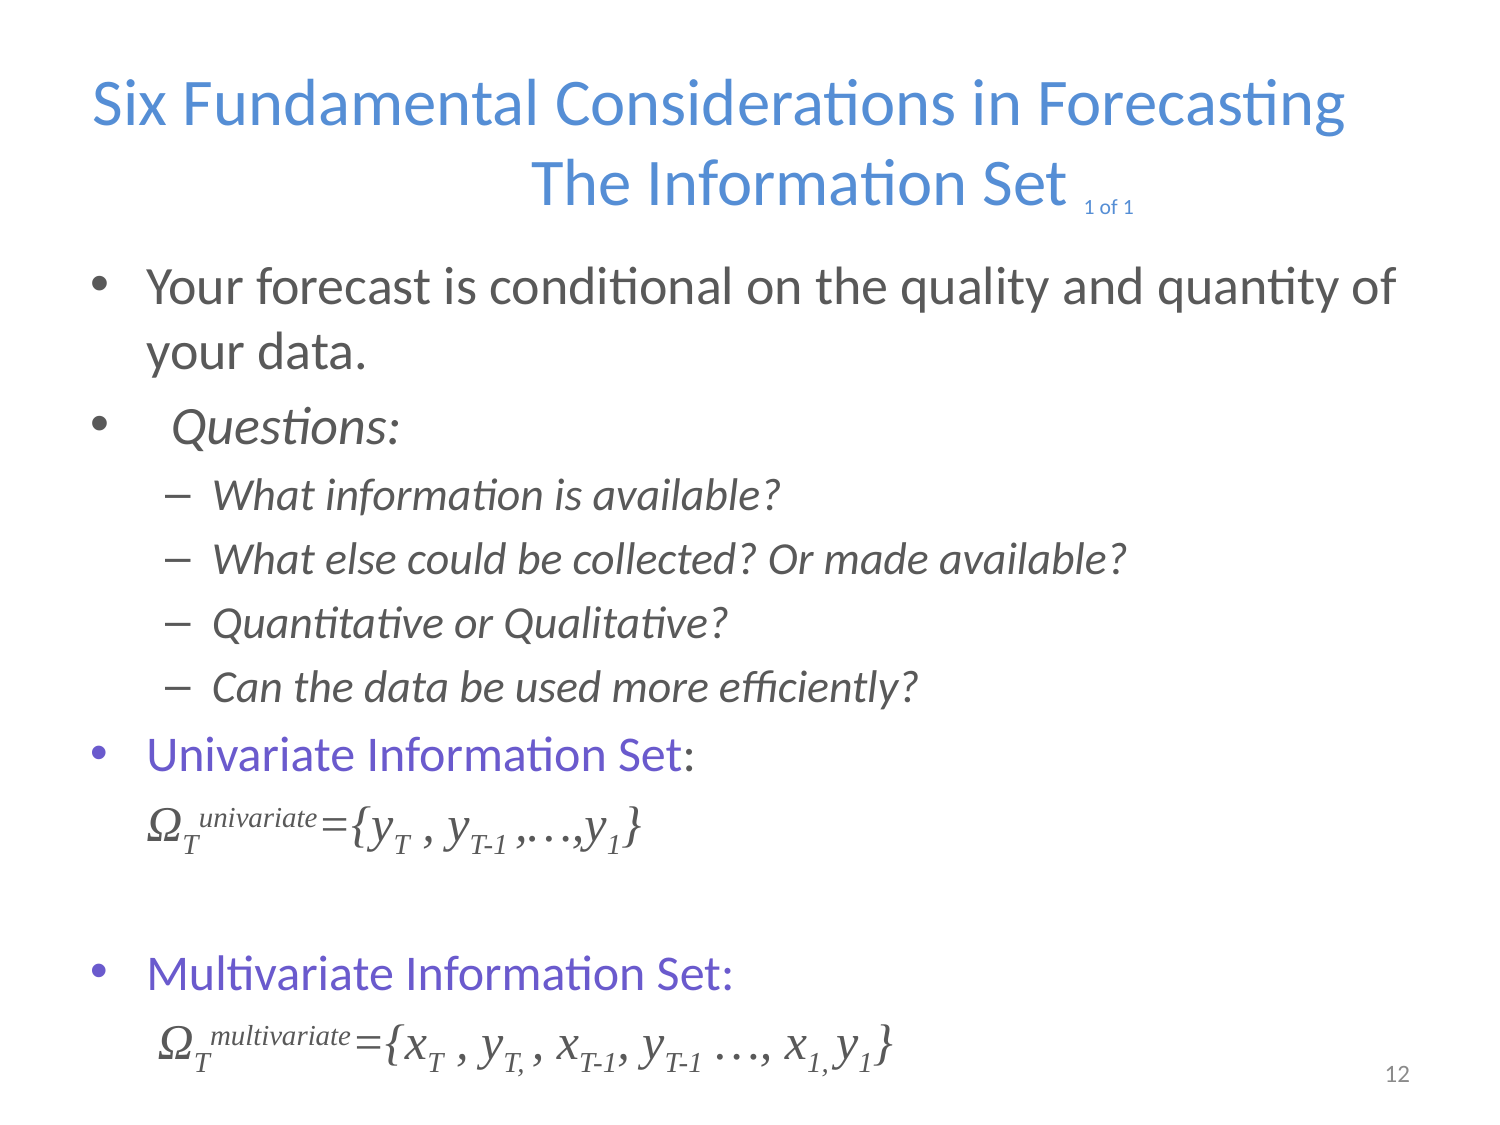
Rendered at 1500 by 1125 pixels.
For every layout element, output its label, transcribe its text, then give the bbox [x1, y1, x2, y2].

list Your forecast is conditional on the quality and quantity of your data. Questions: What information is available? What else could be collected? Or made available? Quantitative or Qualitative? Can the data be used more efficiently? Univariate Information Set: ΩTunivariate={yT , yT-1 ,…,y1} Multivariate Information Set: ΩTmultivariate={xT , yT, , xT-1, yT-1 …, x1, y1} [75, 243, 1467, 1125]
title Six Fundamental Considerations in Forecasting The Information Set 1 of 1 [75, 45, 1425, 233]
